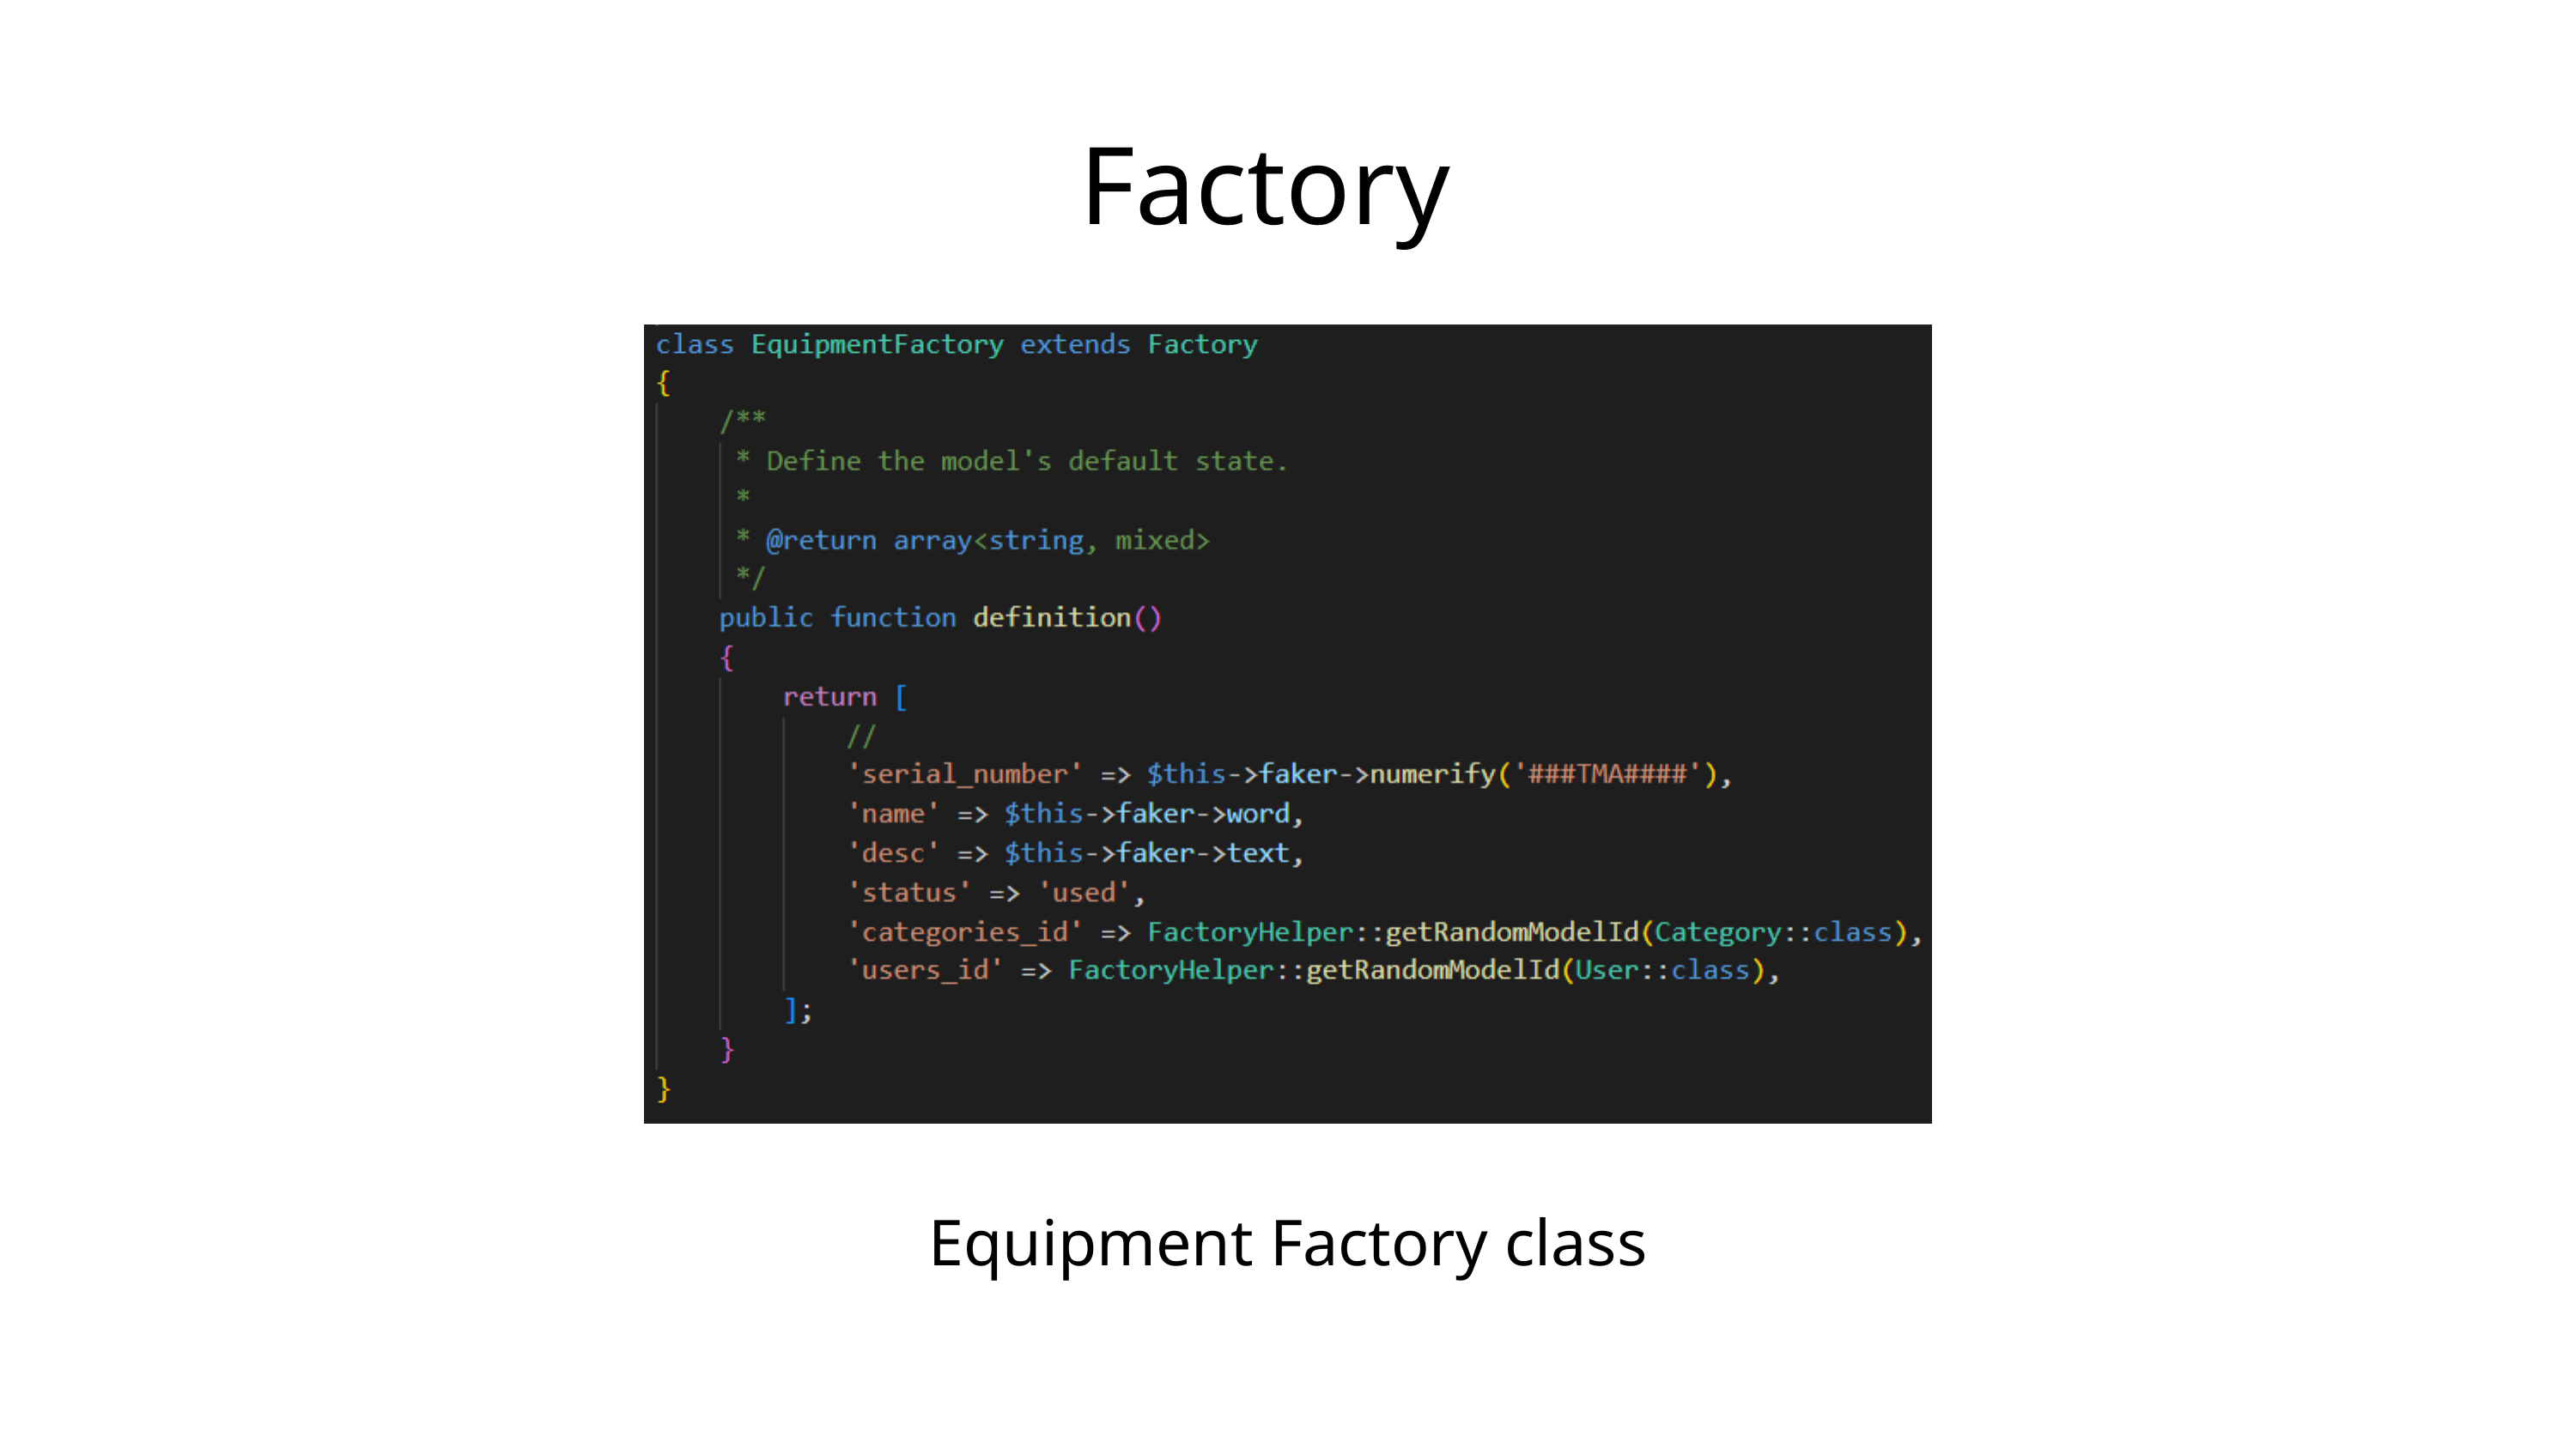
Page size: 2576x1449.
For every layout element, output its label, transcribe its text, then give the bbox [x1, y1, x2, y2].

text_box Equipment Factory class [526, 1202, 2050, 1279]
picture [643, 324, 1933, 1124]
text_box Factory [696, 117, 1834, 246]
